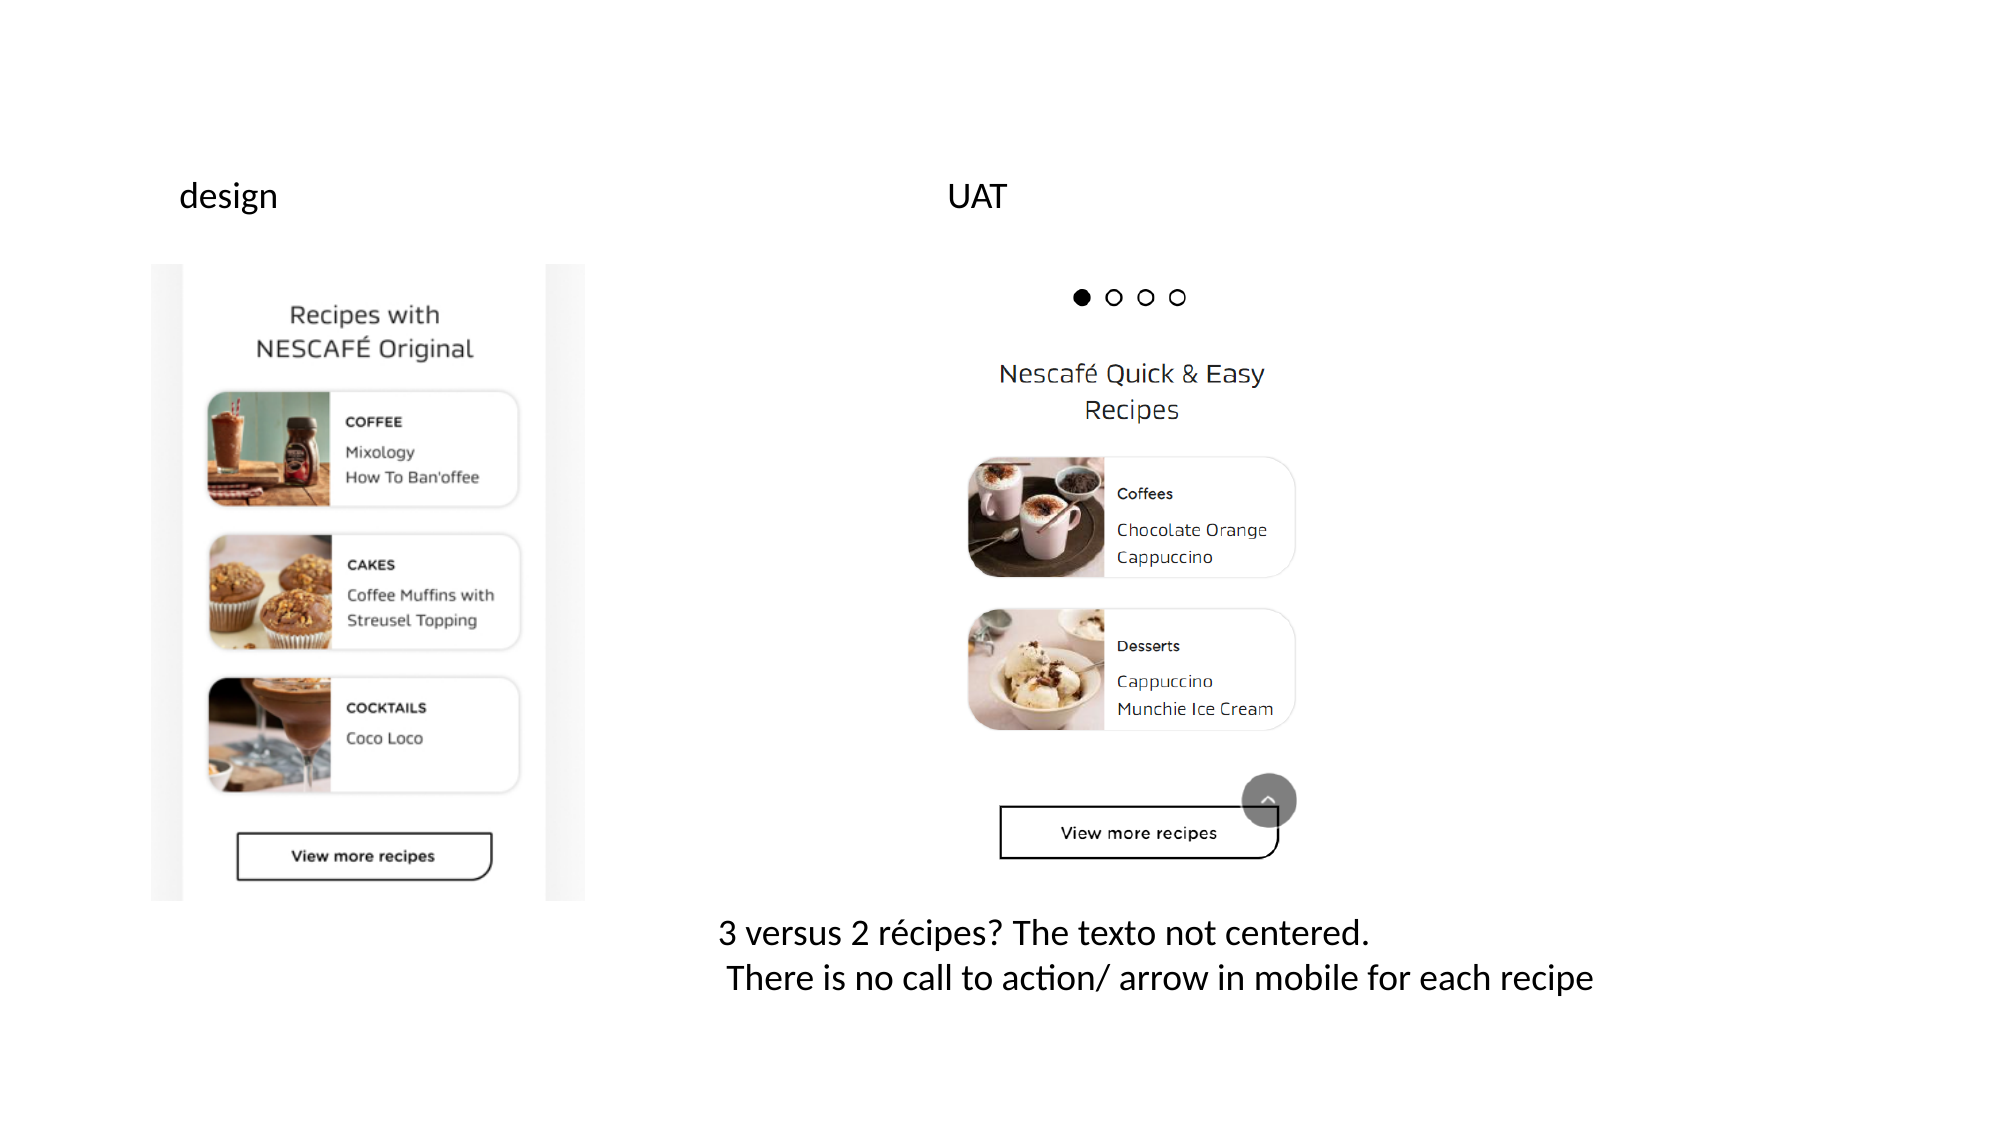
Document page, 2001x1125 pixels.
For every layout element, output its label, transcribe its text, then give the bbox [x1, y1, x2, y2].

text_box design [164, 163, 393, 224]
picture [945, 264, 1319, 901]
text_box 3 versus 2 récipes? The texto not centered. There is no call to action/ arrow in mobile for each recipe [703, 900, 1657, 1006]
text_box UAT [932, 163, 1161, 224]
picture [151, 264, 585, 901]
